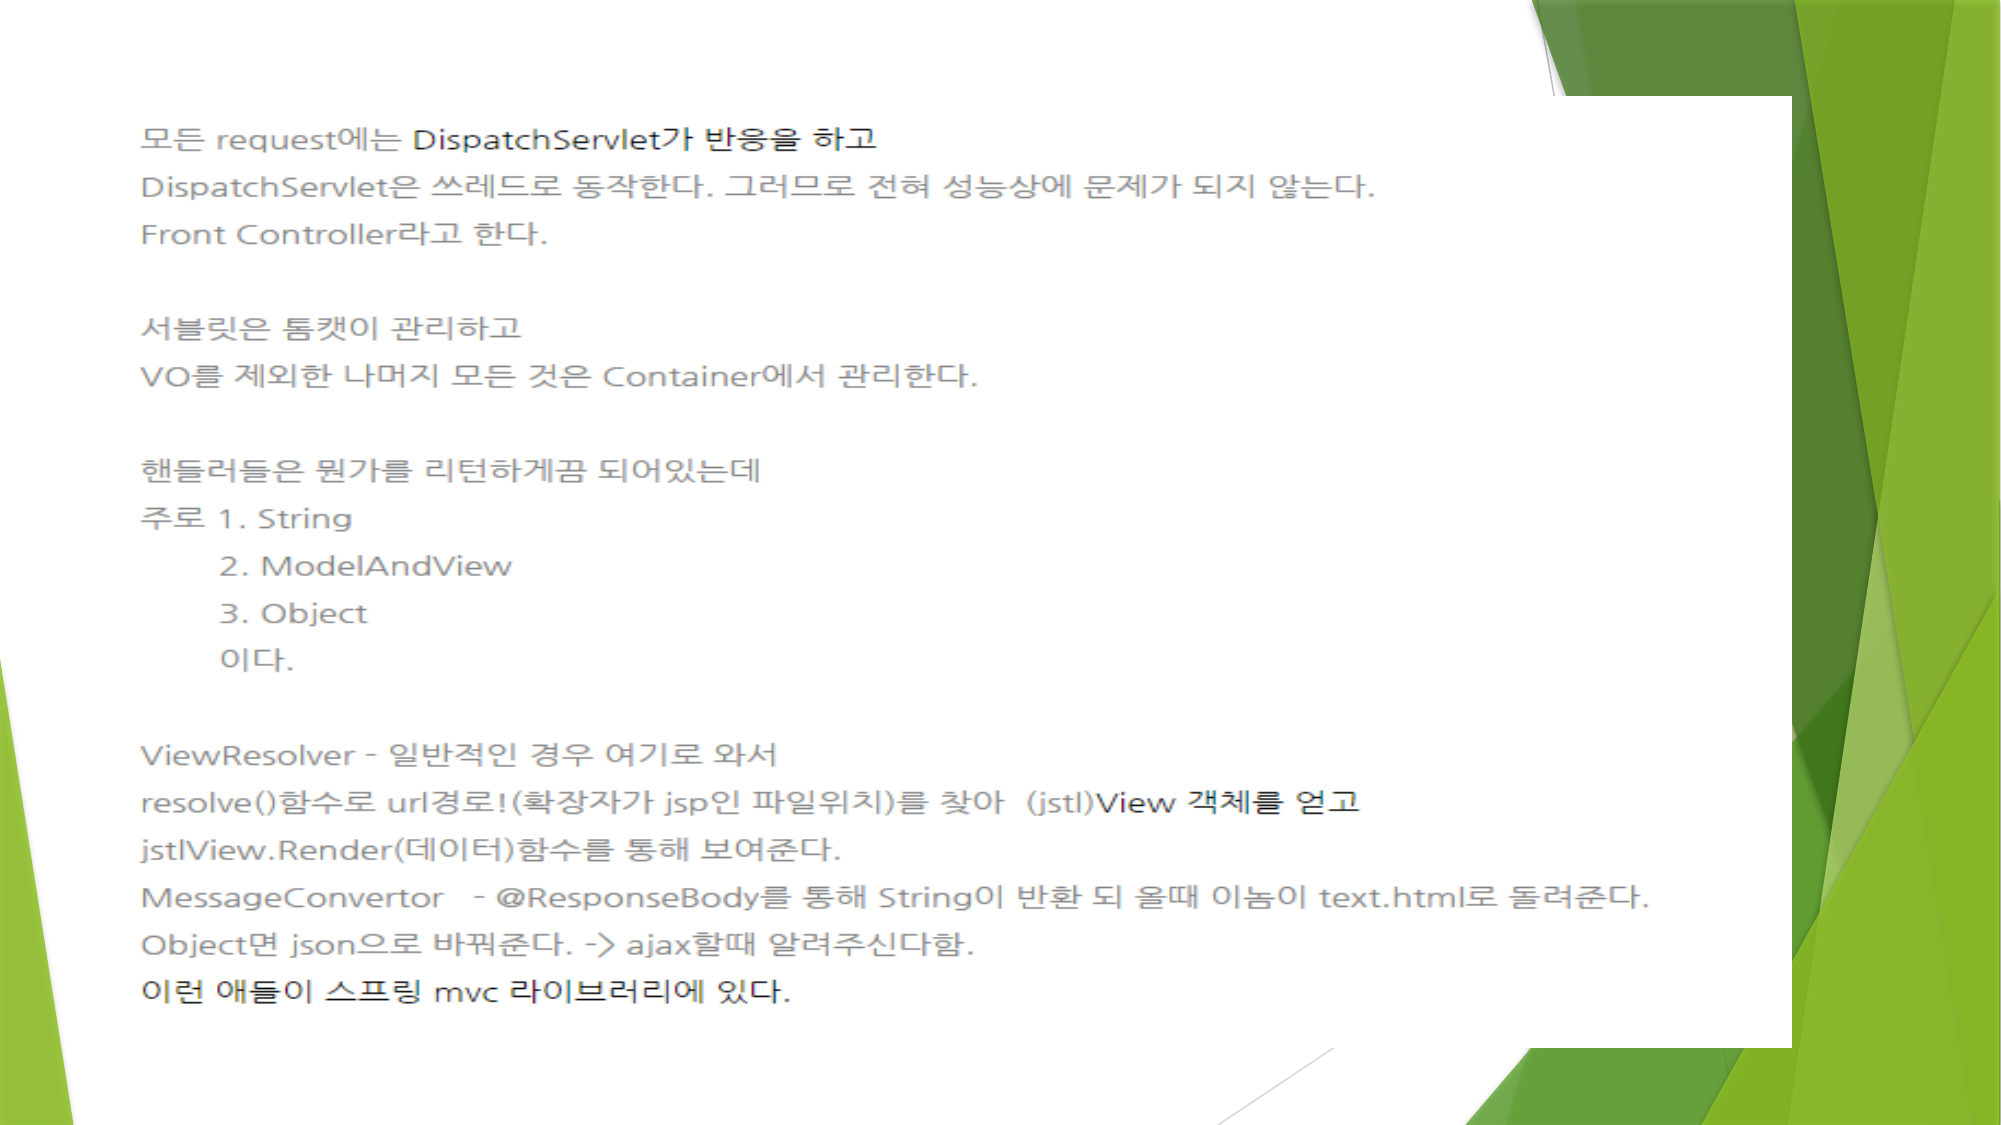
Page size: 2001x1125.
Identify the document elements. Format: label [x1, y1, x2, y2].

list [110, 95, 1792, 1049]
